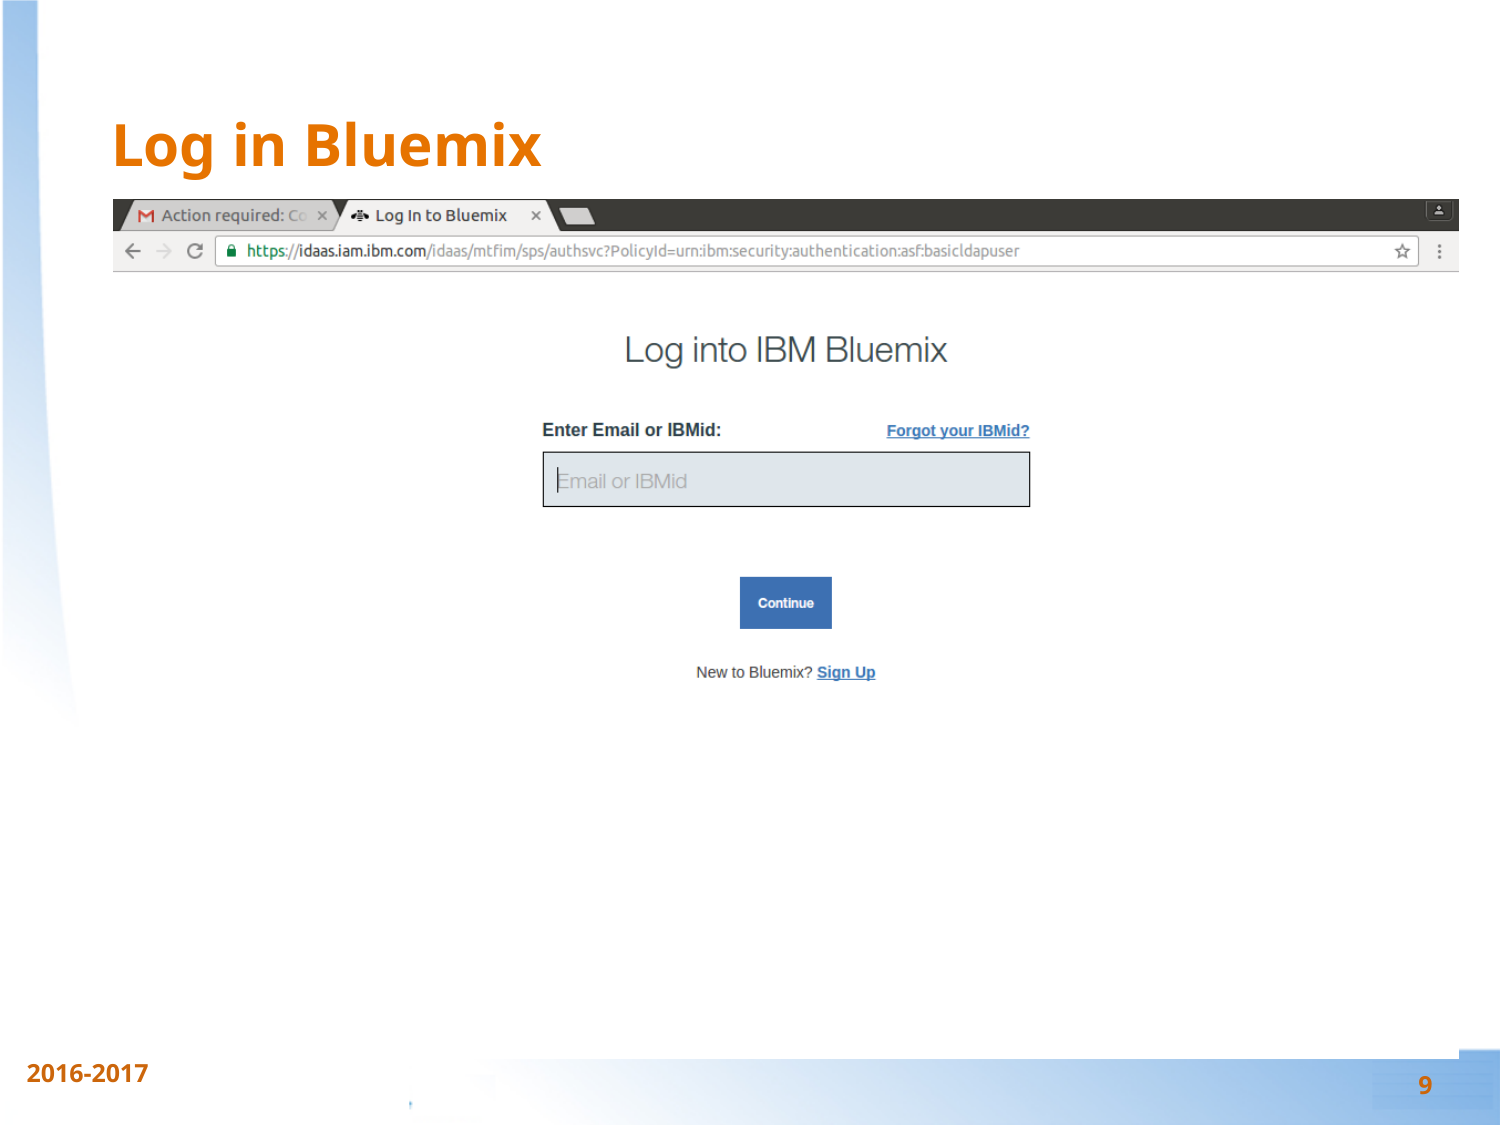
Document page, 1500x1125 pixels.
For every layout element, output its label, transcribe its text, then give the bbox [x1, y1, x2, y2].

title Log in Bluemix [96, 90, 1472, 186]
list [113, 198, 1460, 1059]
slide_number 9 [1394, 1058, 1500, 1112]
picture [0, 0, 1500, 1125]
